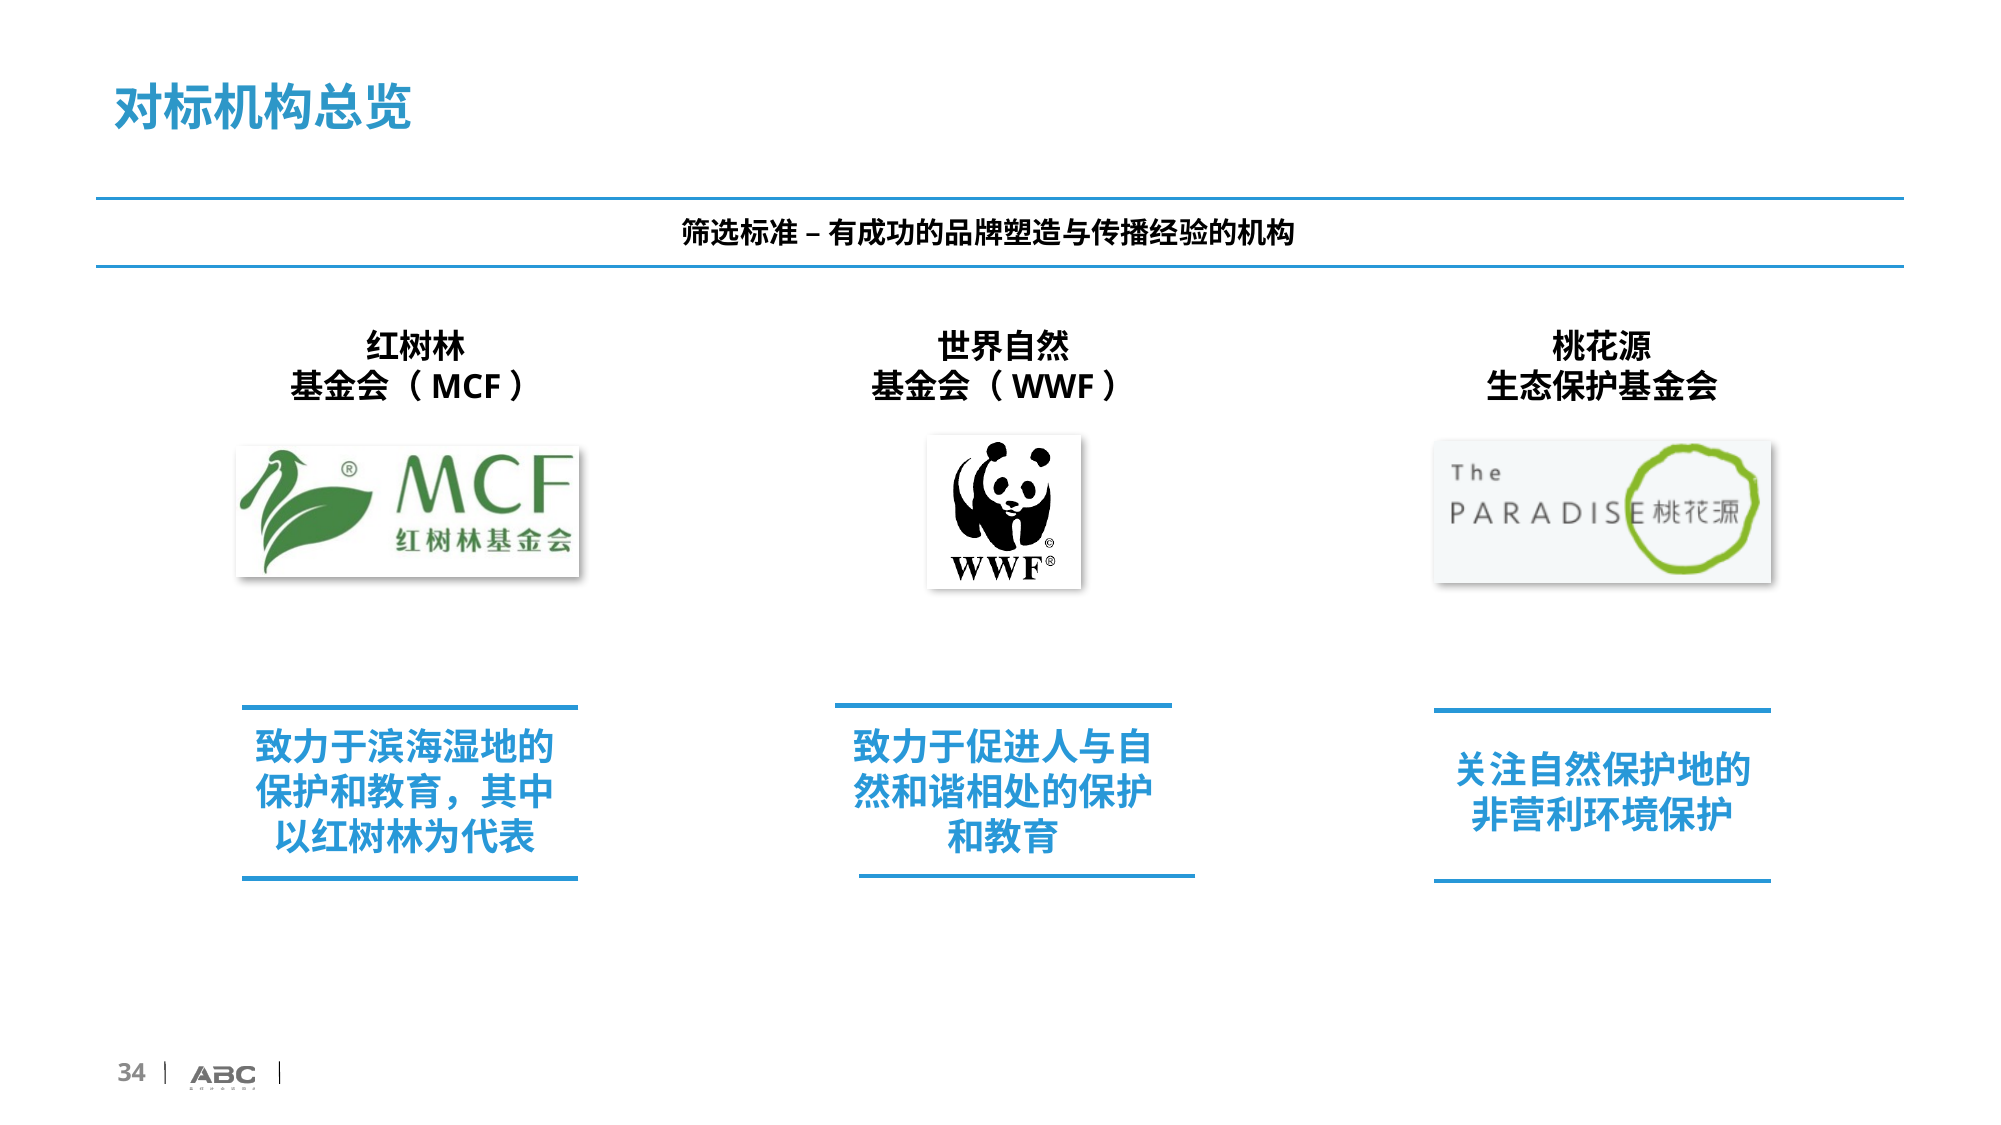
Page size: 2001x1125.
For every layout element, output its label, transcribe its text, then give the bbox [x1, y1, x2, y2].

picture [1433, 441, 1771, 583]
text_box 桃花源 生态保护基金会 [1460, 318, 1745, 413]
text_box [835, 705, 1196, 877]
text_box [236, 635, 579, 947]
picture [927, 435, 1081, 589]
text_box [1433, 635, 1771, 947]
text_box 红树林 基金会（MCF） [275, 318, 558, 413]
text_box 世界自然 基金会（WWF） [856, 318, 1151, 413]
text_box 筛选标准 – 有成功的品牌塑造与传播经验的机构 [666, 207, 1312, 257]
title 对标机构总览 [98, 71, 1892, 148]
slide_number 34 [80, 1044, 161, 1104]
picture [236, 446, 579, 577]
text_box 致力于促进人与自然和谐相处的保护和教育 [834, 634, 1173, 947]
